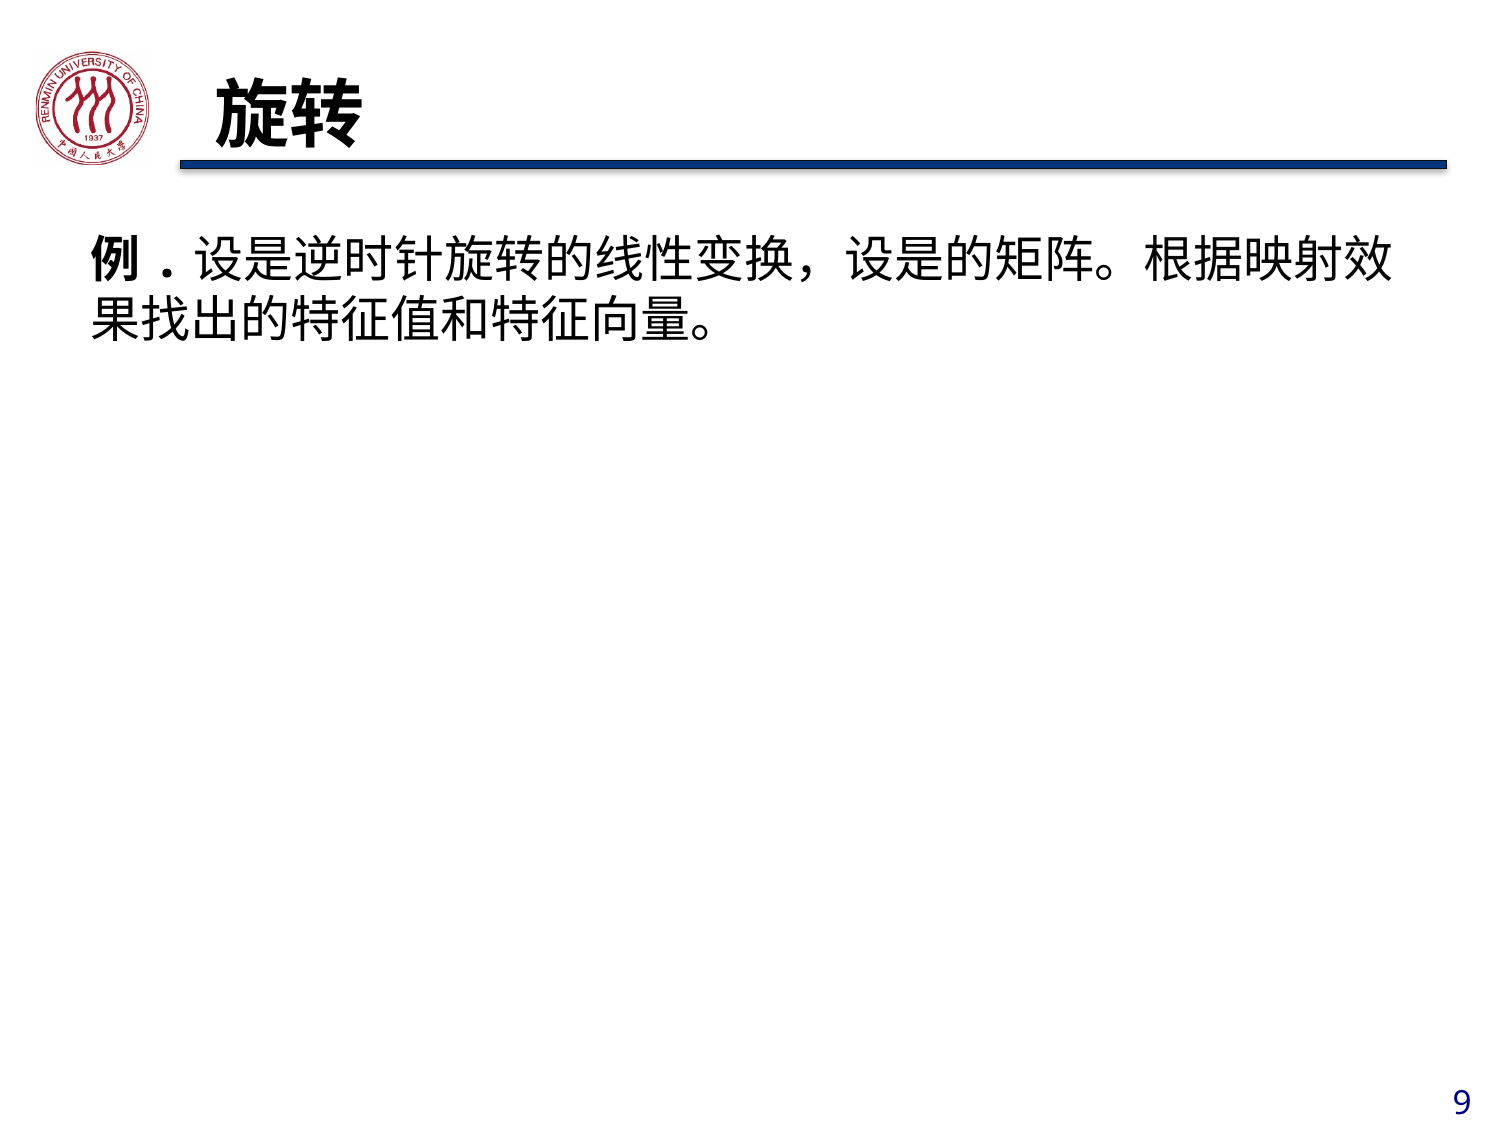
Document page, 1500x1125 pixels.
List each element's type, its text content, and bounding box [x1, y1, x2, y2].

picture [35, 51, 149, 165]
title 旋转 [198, 18, 1407, 205]
